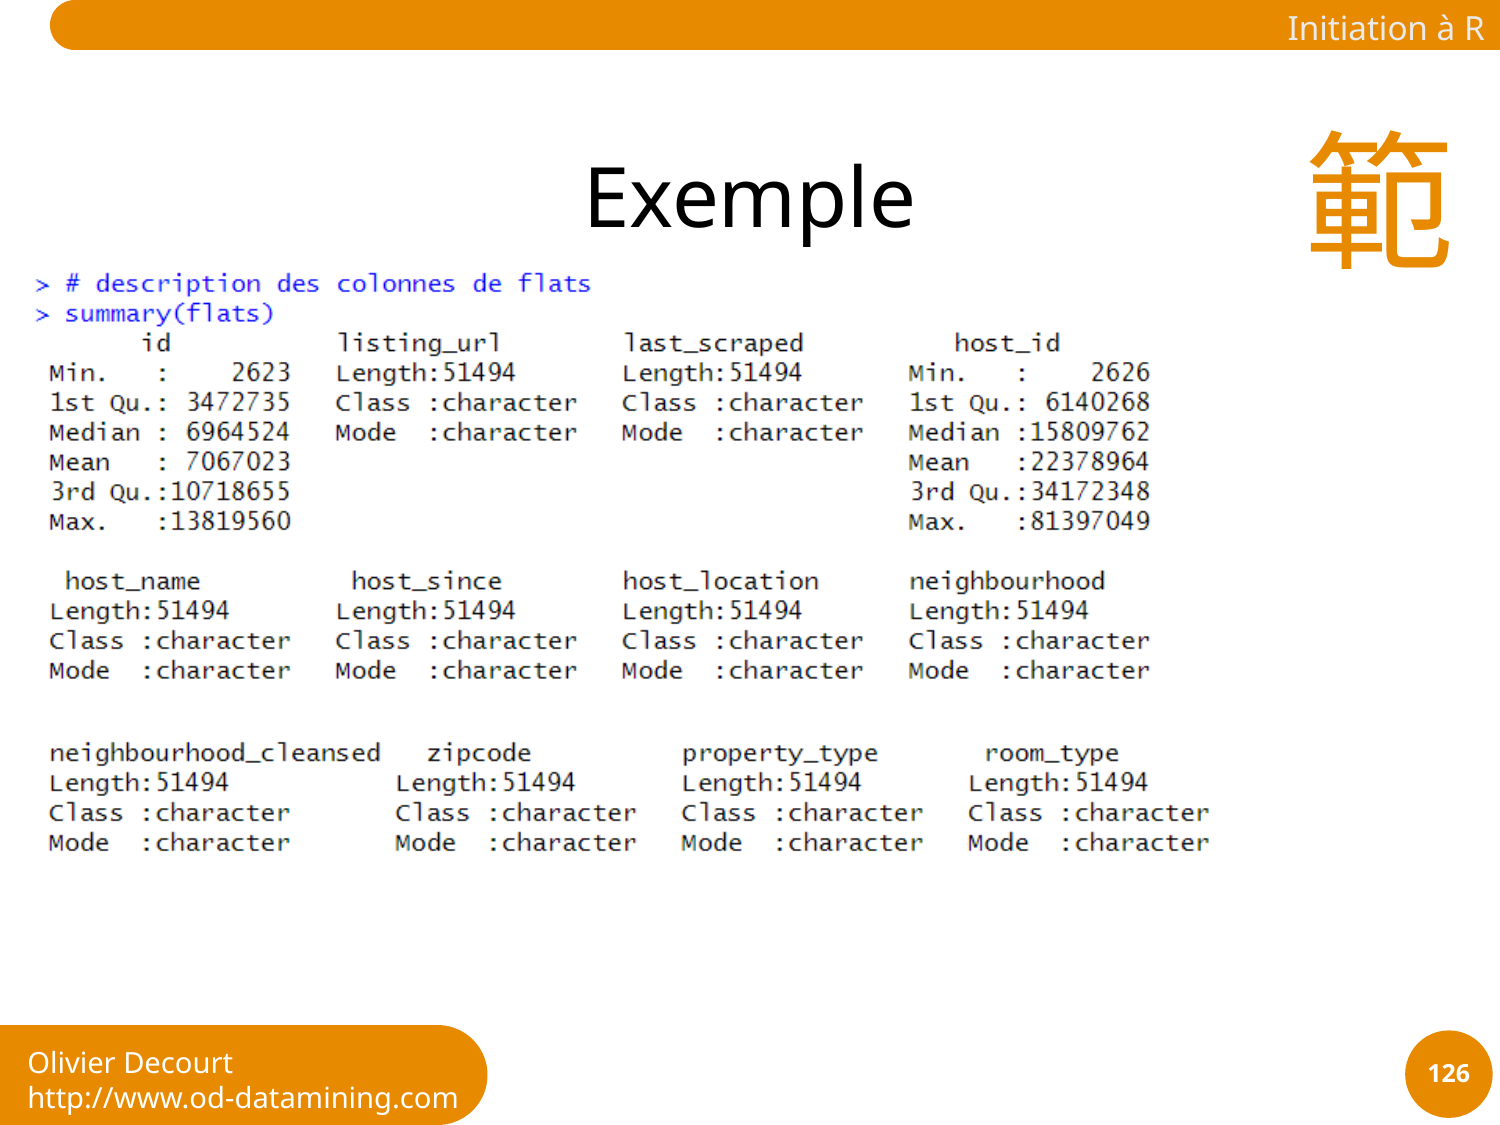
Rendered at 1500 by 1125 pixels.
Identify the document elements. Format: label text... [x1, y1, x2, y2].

picture [41, 733, 1212, 870]
title Exemple [112, 99, 1388, 288]
text_box 範 [1289, 100, 1470, 296]
picture [29, 266, 1166, 693]
